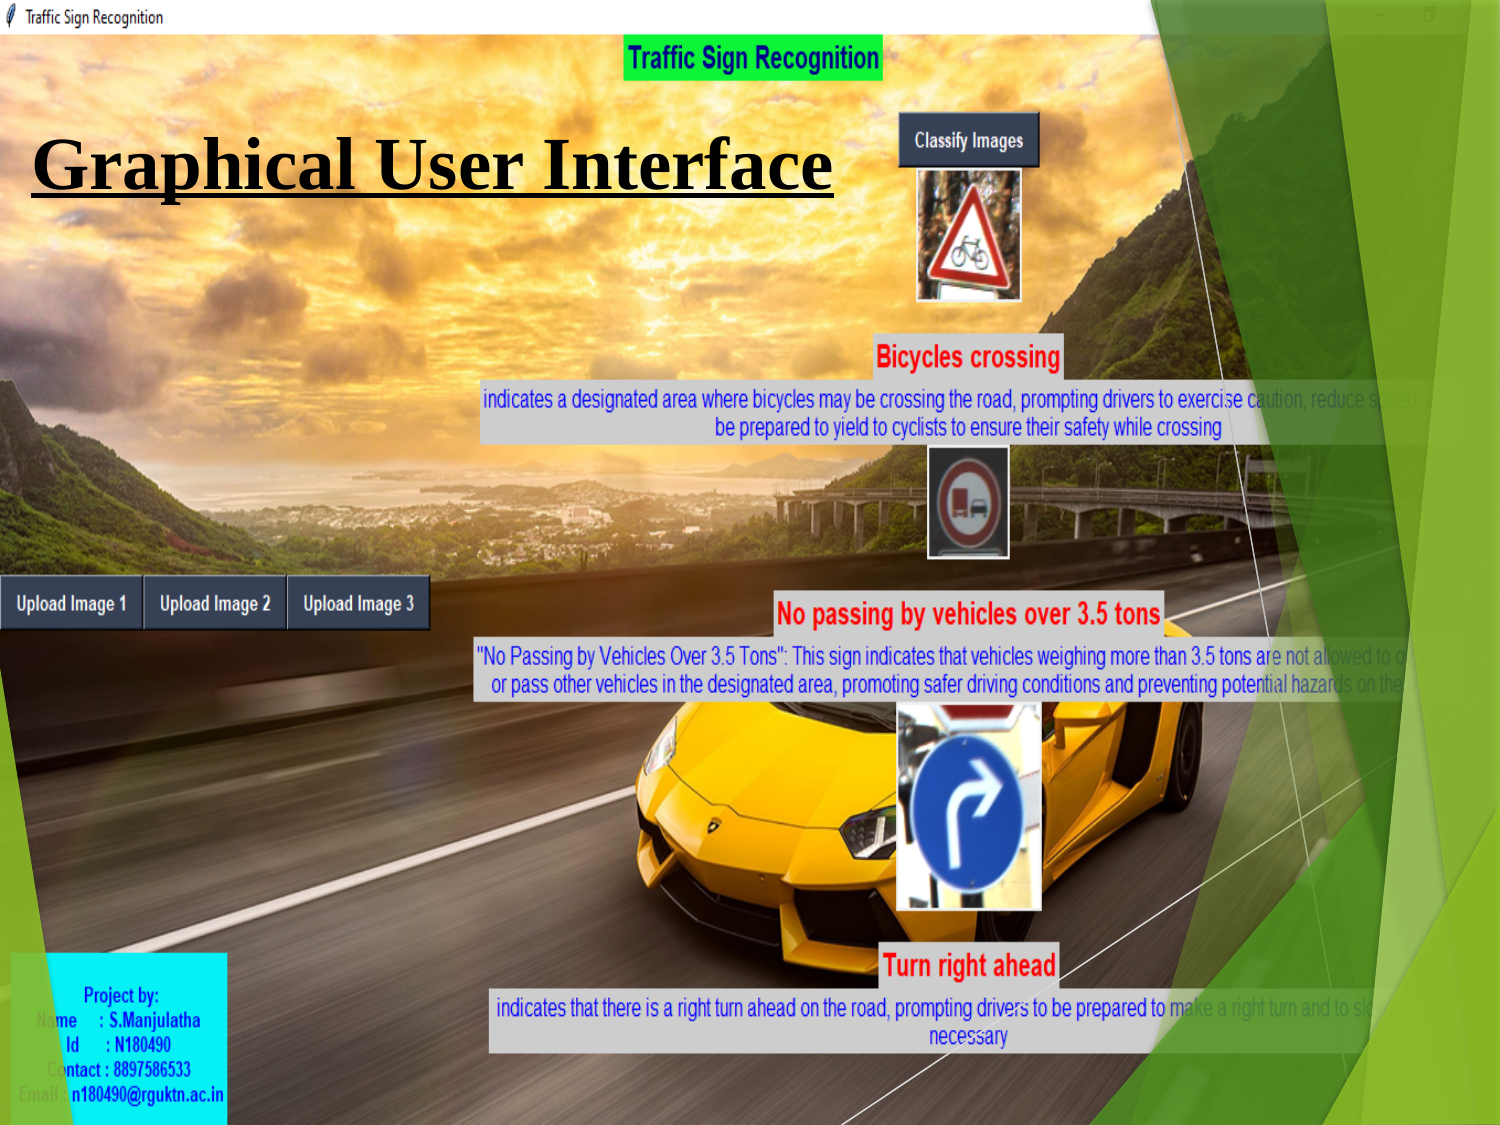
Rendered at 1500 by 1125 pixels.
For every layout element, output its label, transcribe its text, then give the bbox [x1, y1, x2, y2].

text_box Graphical User Interface [16, 106, 1017, 212]
picture [845, 888, 1200, 1125]
picture [60, 1018, 66, 1026]
picture [1172, 84, 1286, 645]
picture [0, 0, 1270, 1125]
